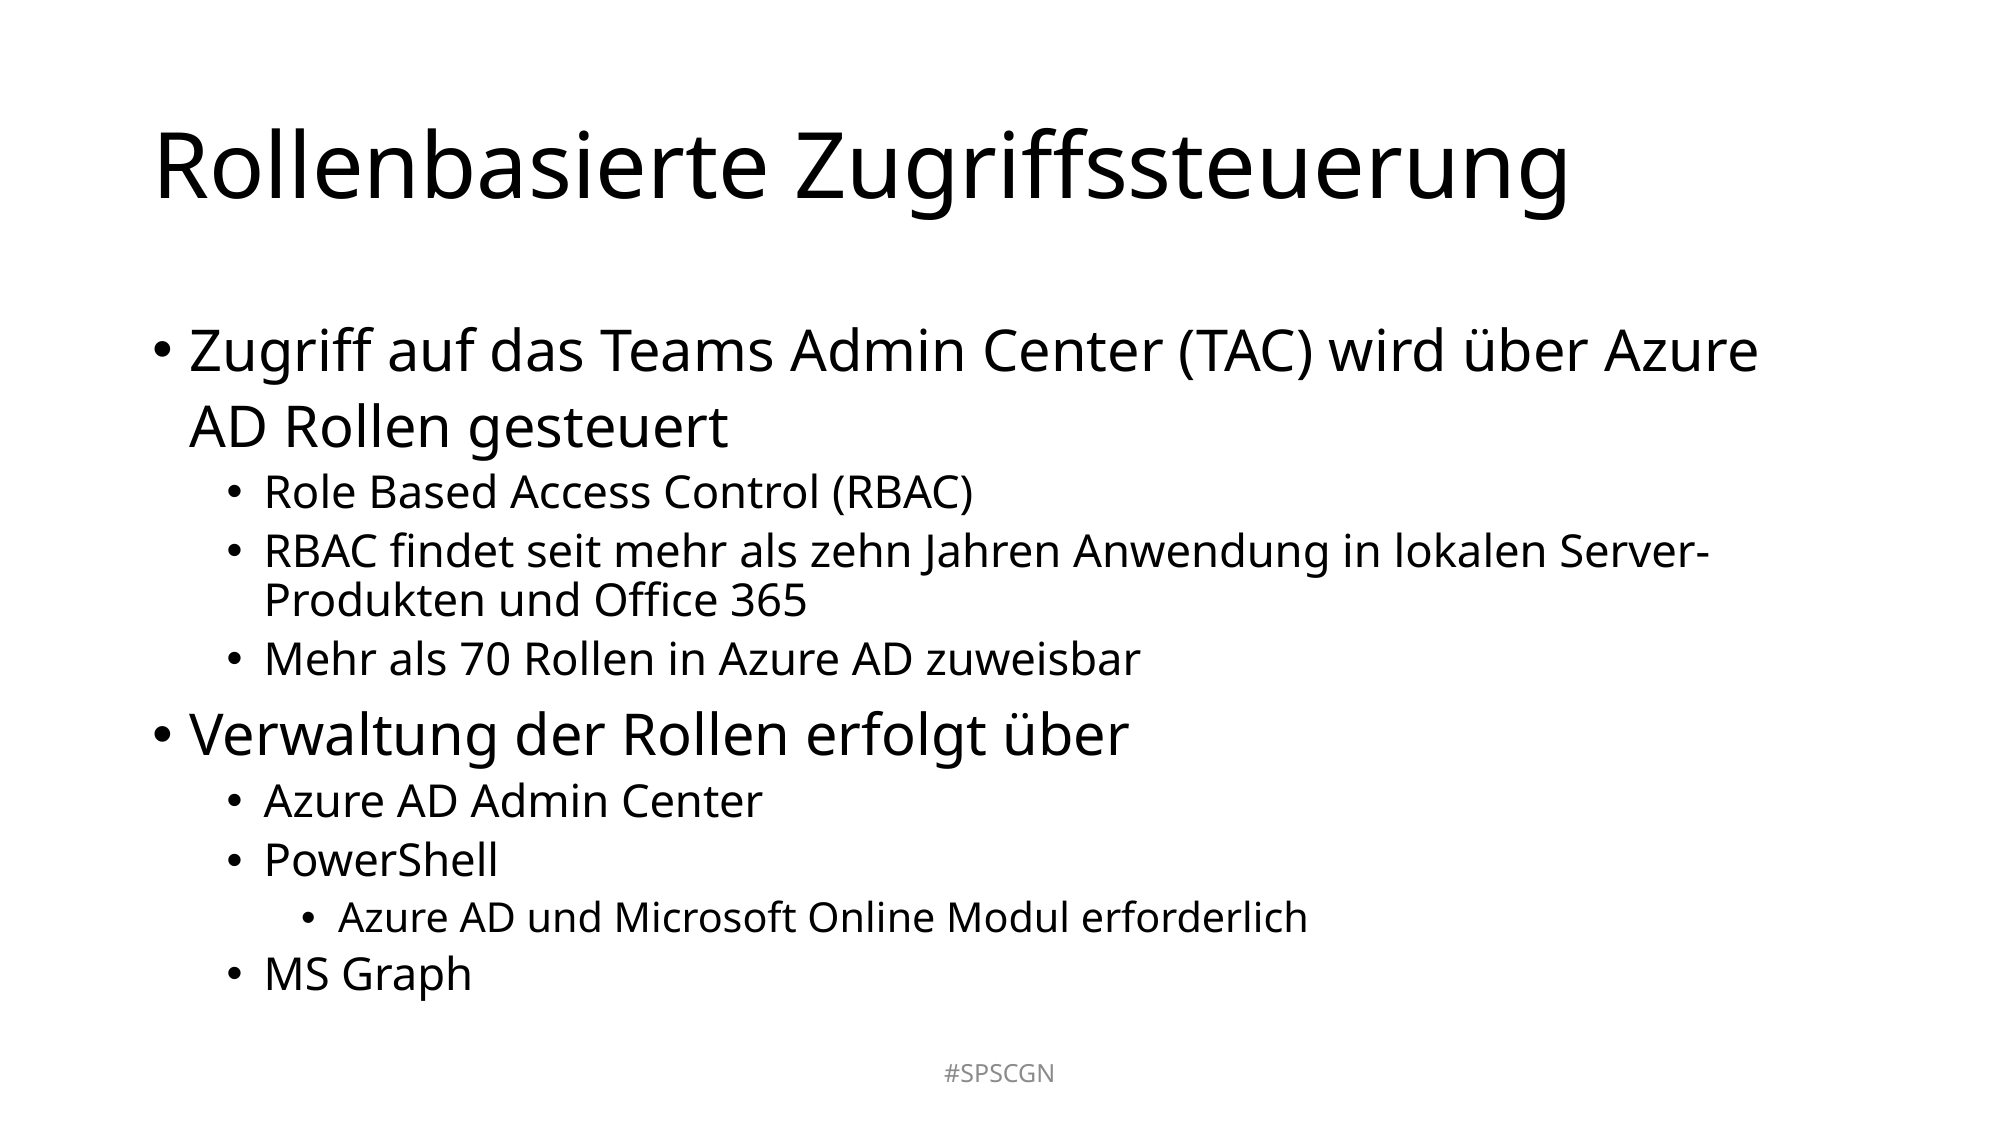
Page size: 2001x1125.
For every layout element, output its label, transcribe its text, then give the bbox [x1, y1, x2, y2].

footer #SPSCGN [662, 1042, 1338, 1103]
title Rollenbasierte Zugriffssteuerung [137, 59, 1863, 278]
list Zugriff auf das Teams Admin Center (TAC) wird über Azure AD Rollen gesteuert Role Based Access Control (RBAC) RBAC findet seit mehr als zehn Jahren Anwendung in lokalen Server-Produkten und Office 365 Mehr als 70 Rollen in Azure AD zuweisbar Verwaltung der Rollen erfolgt über Azure AD Admin Center PowerShell Azure AD und Microsoft Online Modul erforderlich MS Graph [137, 299, 1863, 1014]
